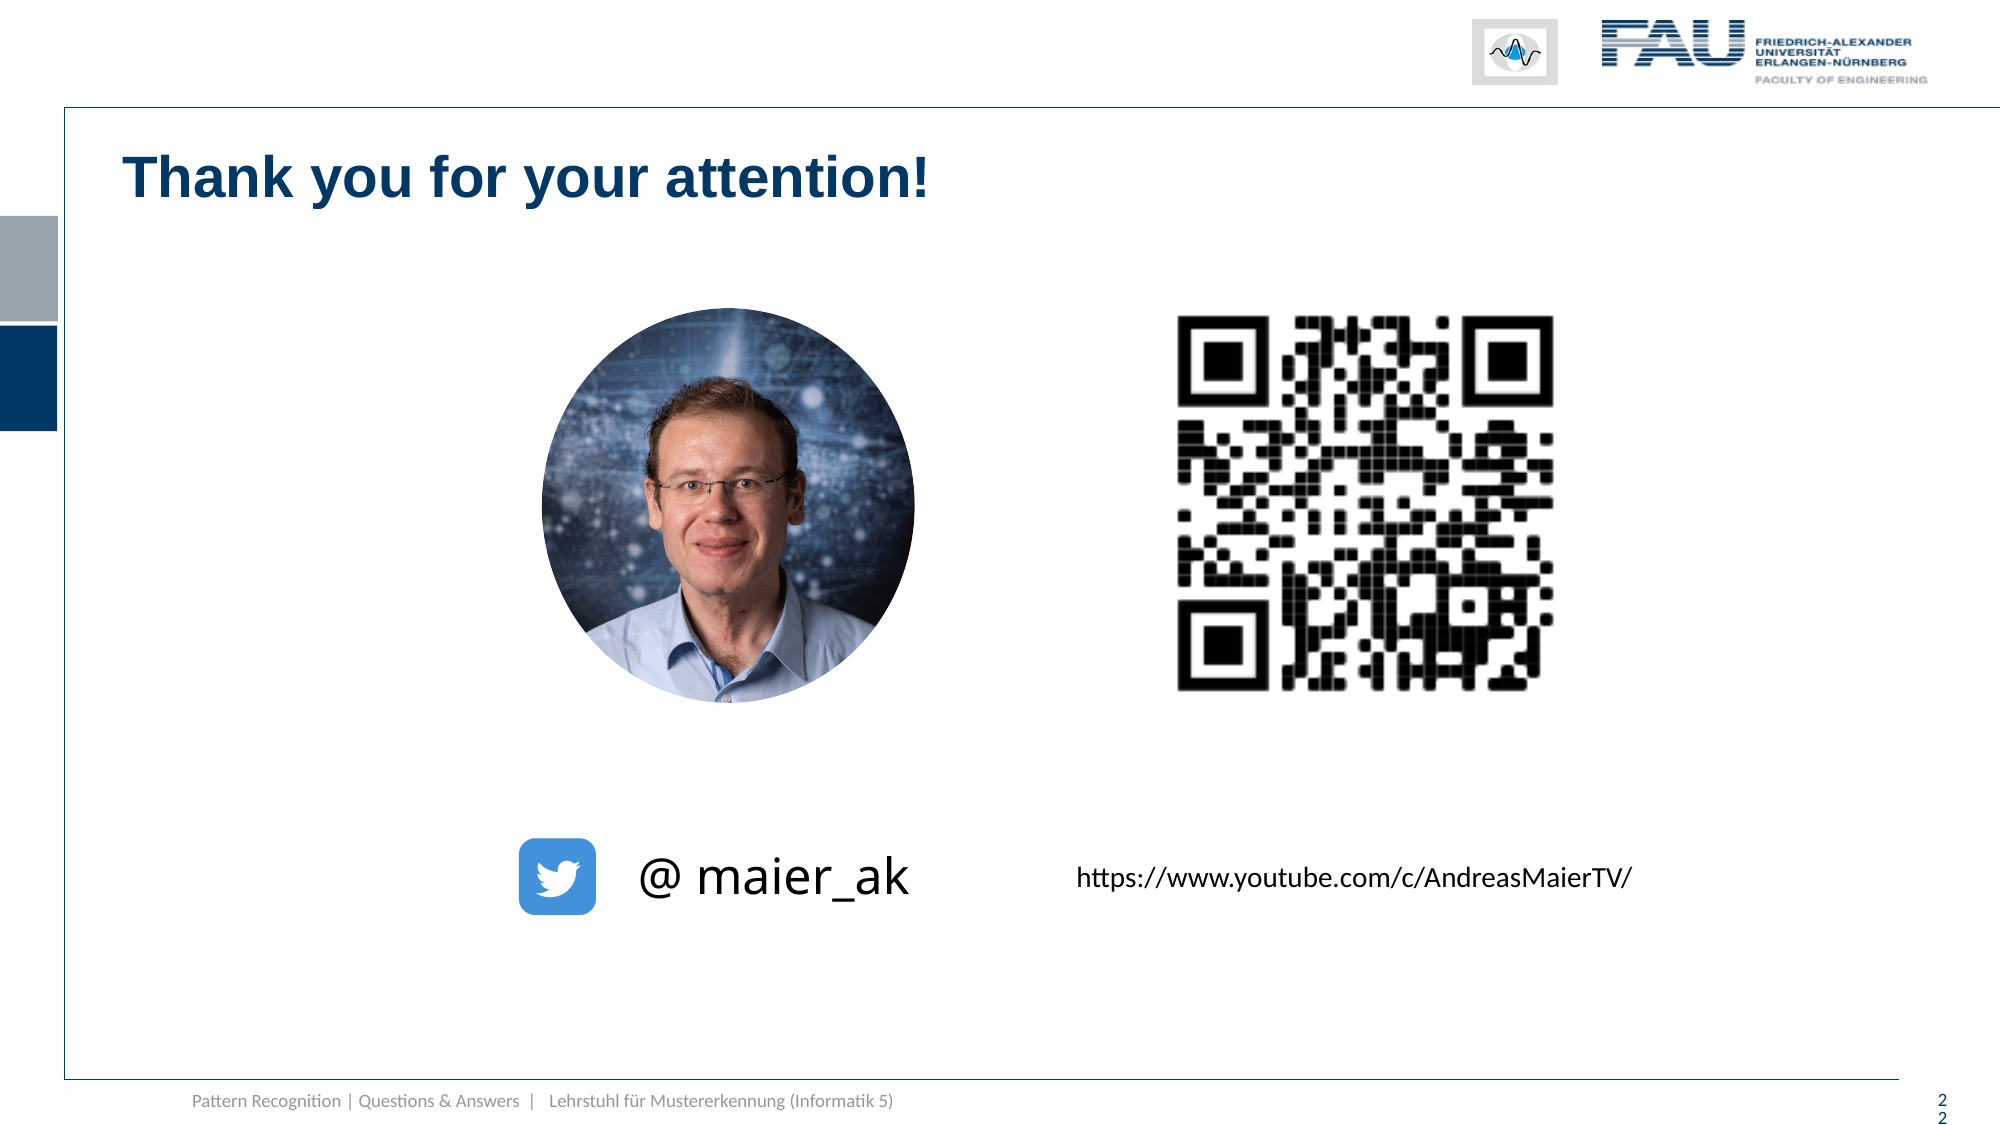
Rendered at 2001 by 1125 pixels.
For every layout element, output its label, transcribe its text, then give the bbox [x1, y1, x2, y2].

picture [516, 837, 599, 916]
picture [1602, 20, 1928, 84]
text_box https://www.youtube.com/c/AndreasMaierTV/ [1061, 851, 1695, 901]
picture [1472, 19, 1558, 85]
list Thank you for your attention! [122, 138, 1948, 1054]
slide_number 22 [1937, 1086, 1958, 1111]
text_box @ maier_ak [630, 837, 918, 913]
picture [1150, 296, 1580, 710]
picture [537, 308, 920, 709]
